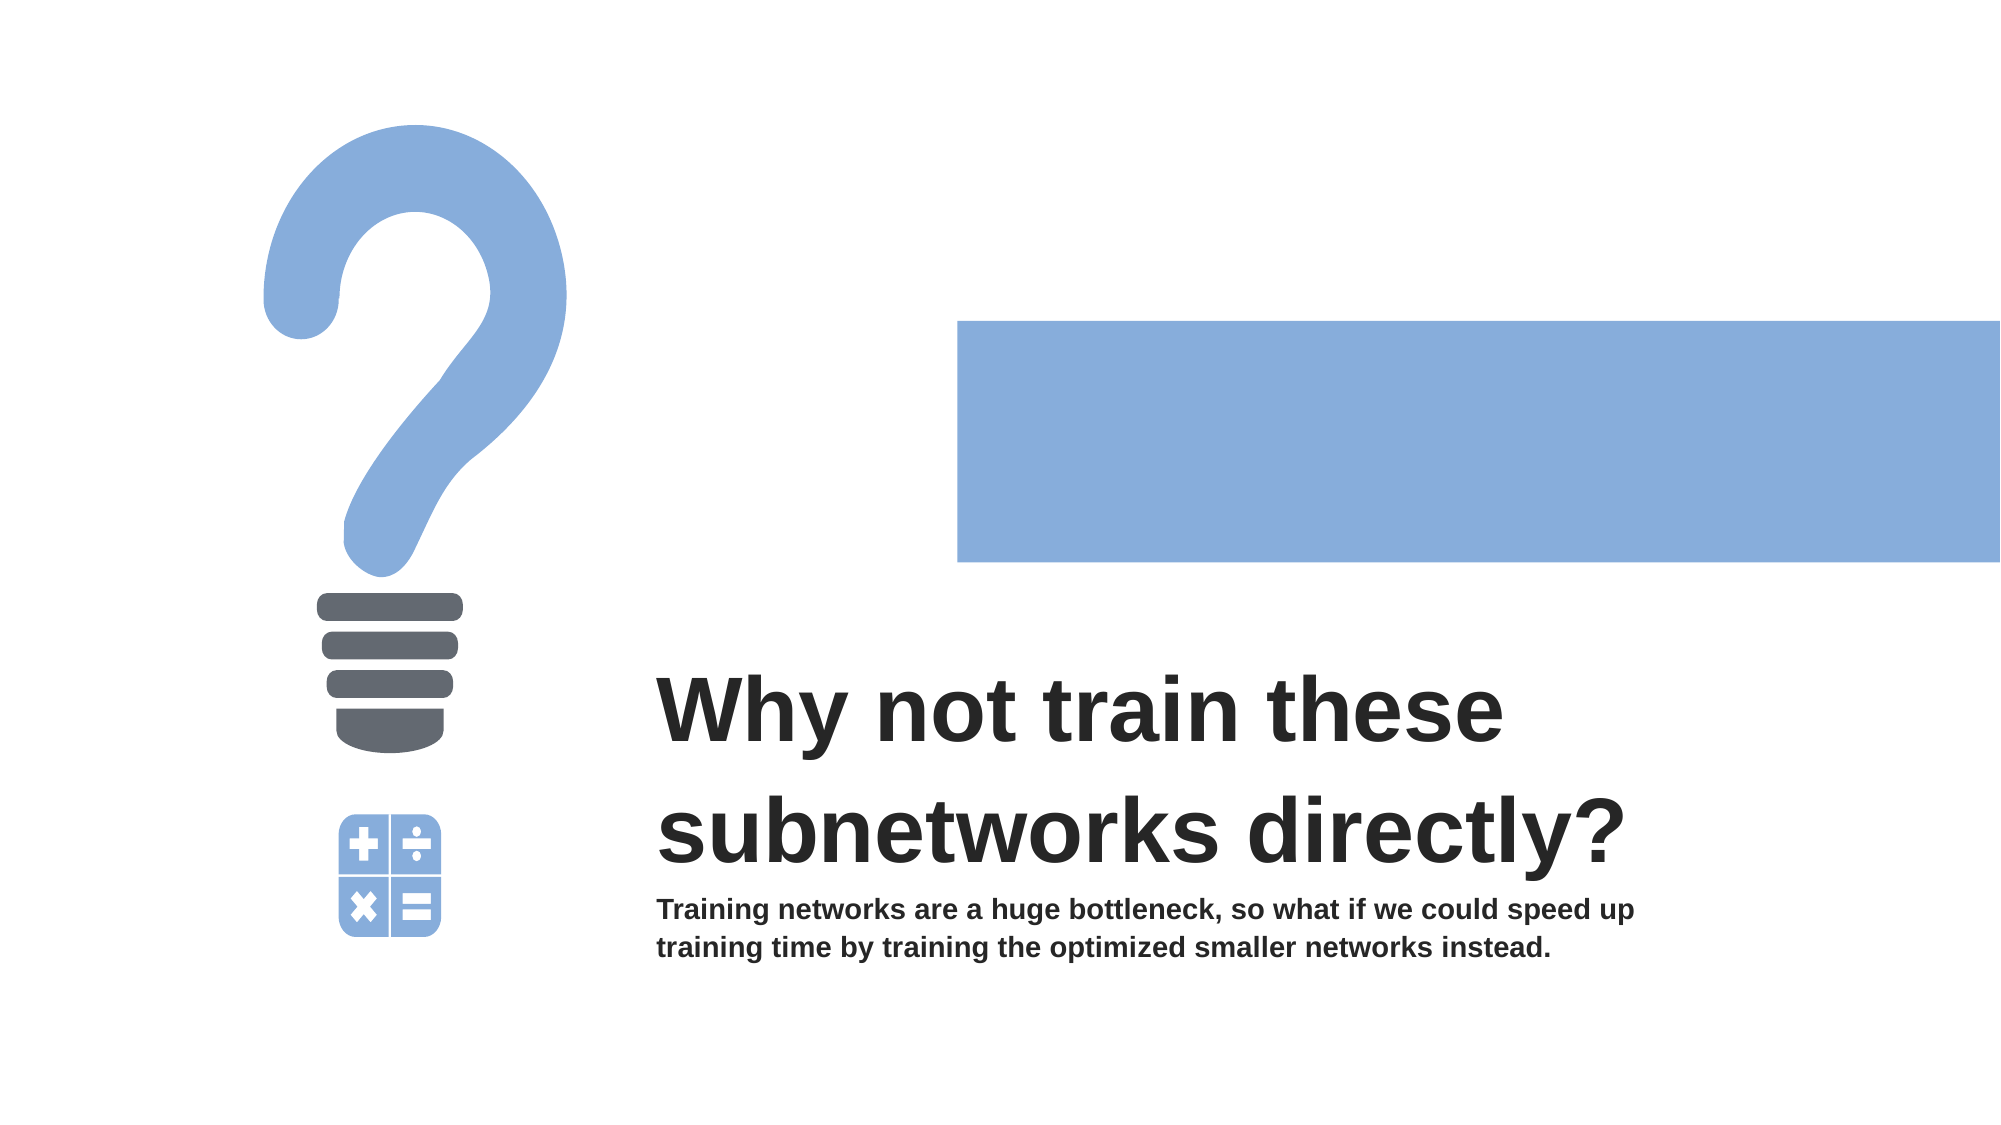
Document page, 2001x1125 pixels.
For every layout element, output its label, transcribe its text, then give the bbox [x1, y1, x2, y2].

text_box Why not train these subnetworks directly? Training networks are a huge bottleneck, so what if we could speed up training time by training the optimized smaller networks instead. [641, 593, 1687, 1009]
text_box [316, 593, 463, 754]
text_box [337, 813, 443, 939]
text_box [262, 123, 568, 579]
